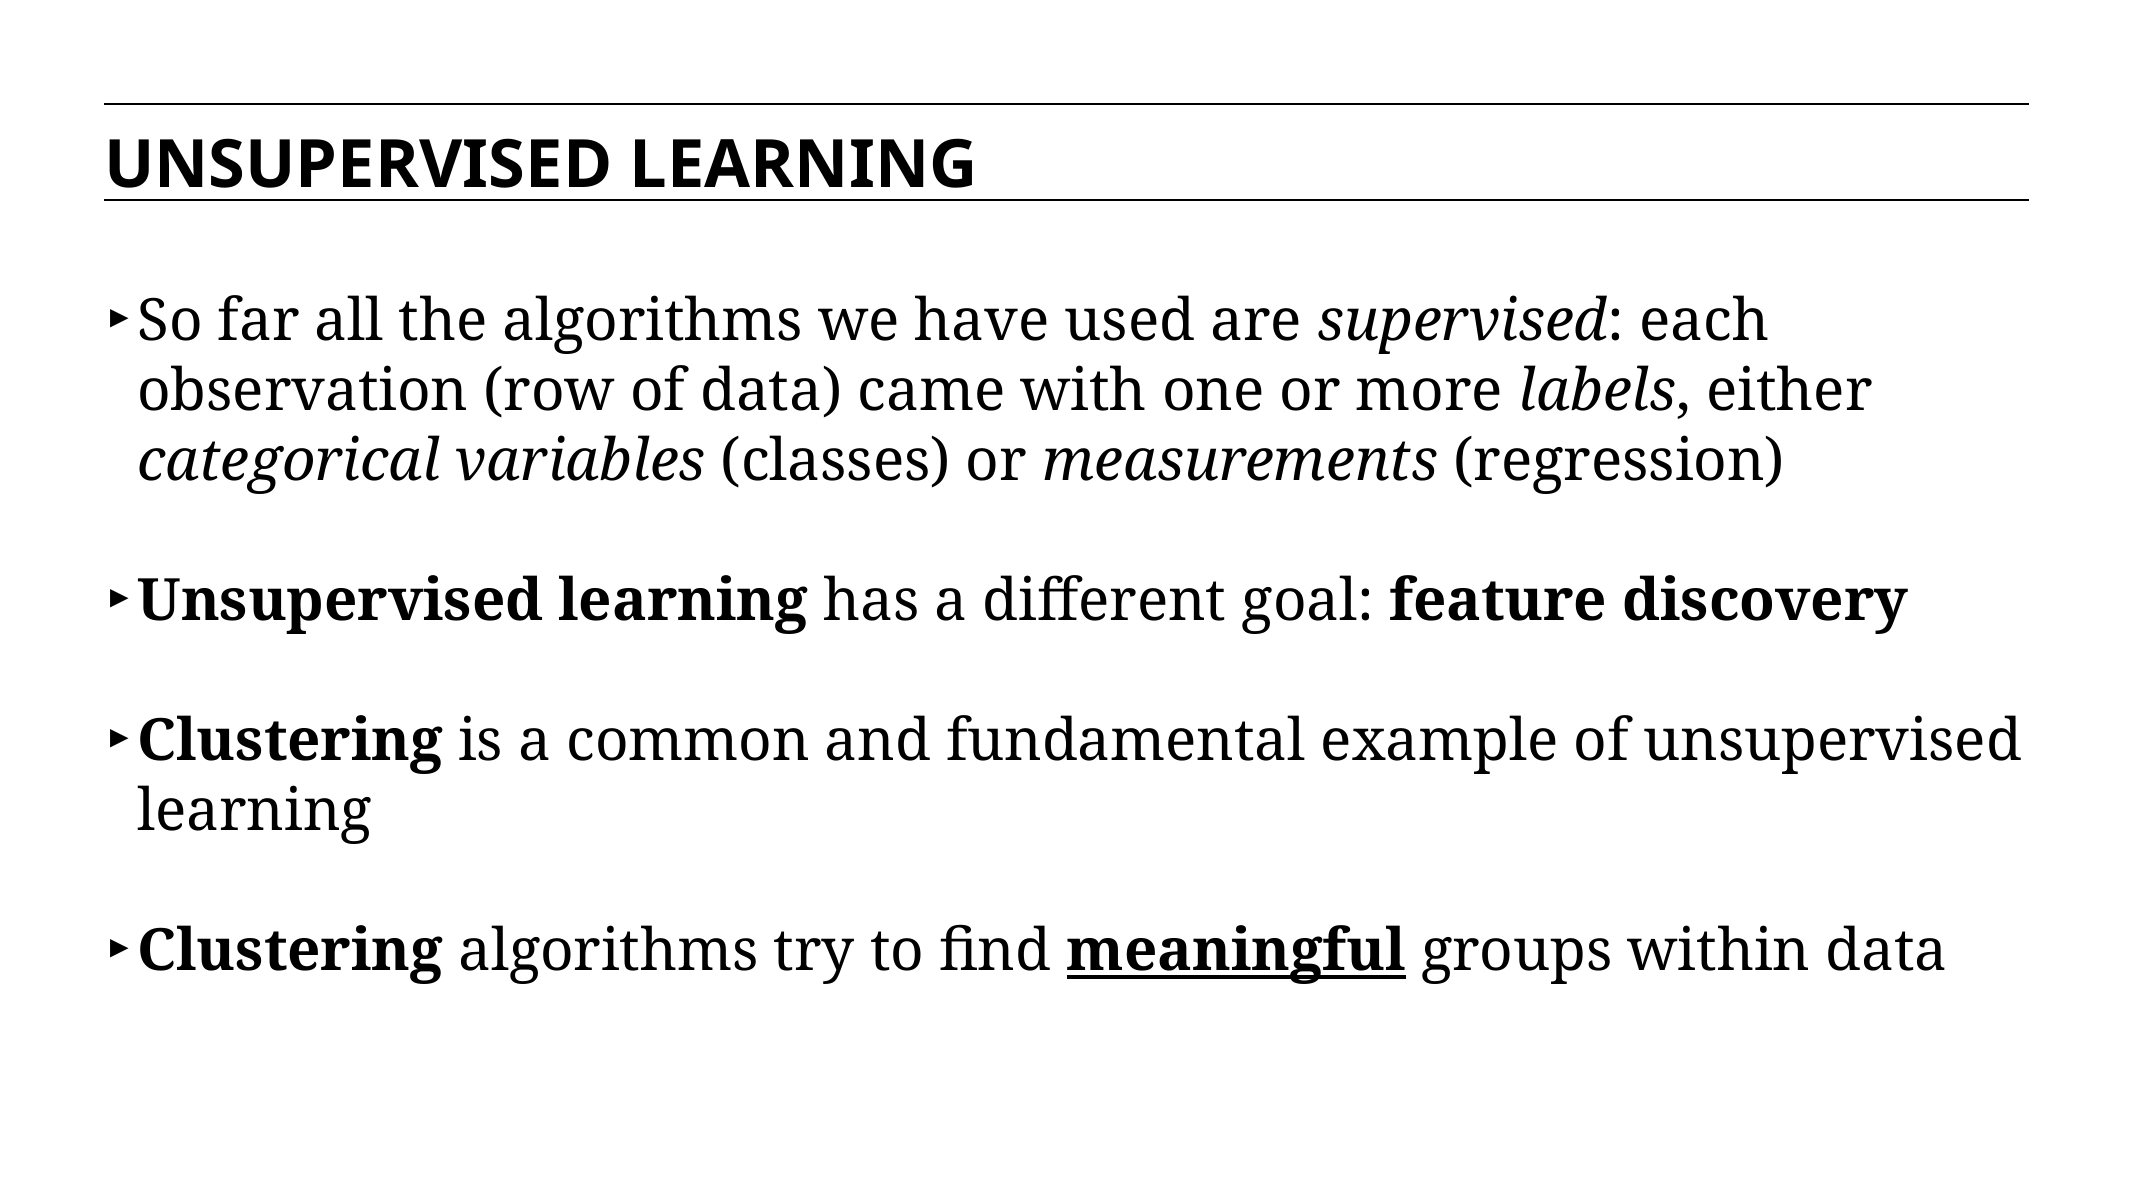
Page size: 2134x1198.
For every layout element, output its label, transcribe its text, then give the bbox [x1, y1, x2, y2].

list So far all the algorithms we have used are supervised: each observation (row of data) came with one or more labels, either categorical variables (classes) or measurements (regression) Unsupervised learning has a different goal: feature discovery Clustering is a common and fundamental example of unsupervised learning Clustering algorithms try to find meaningful groups within data [104, 212, 2030, 837]
text_box UNSUPERVISED LEARNING [104, 120, 2030, 192]
